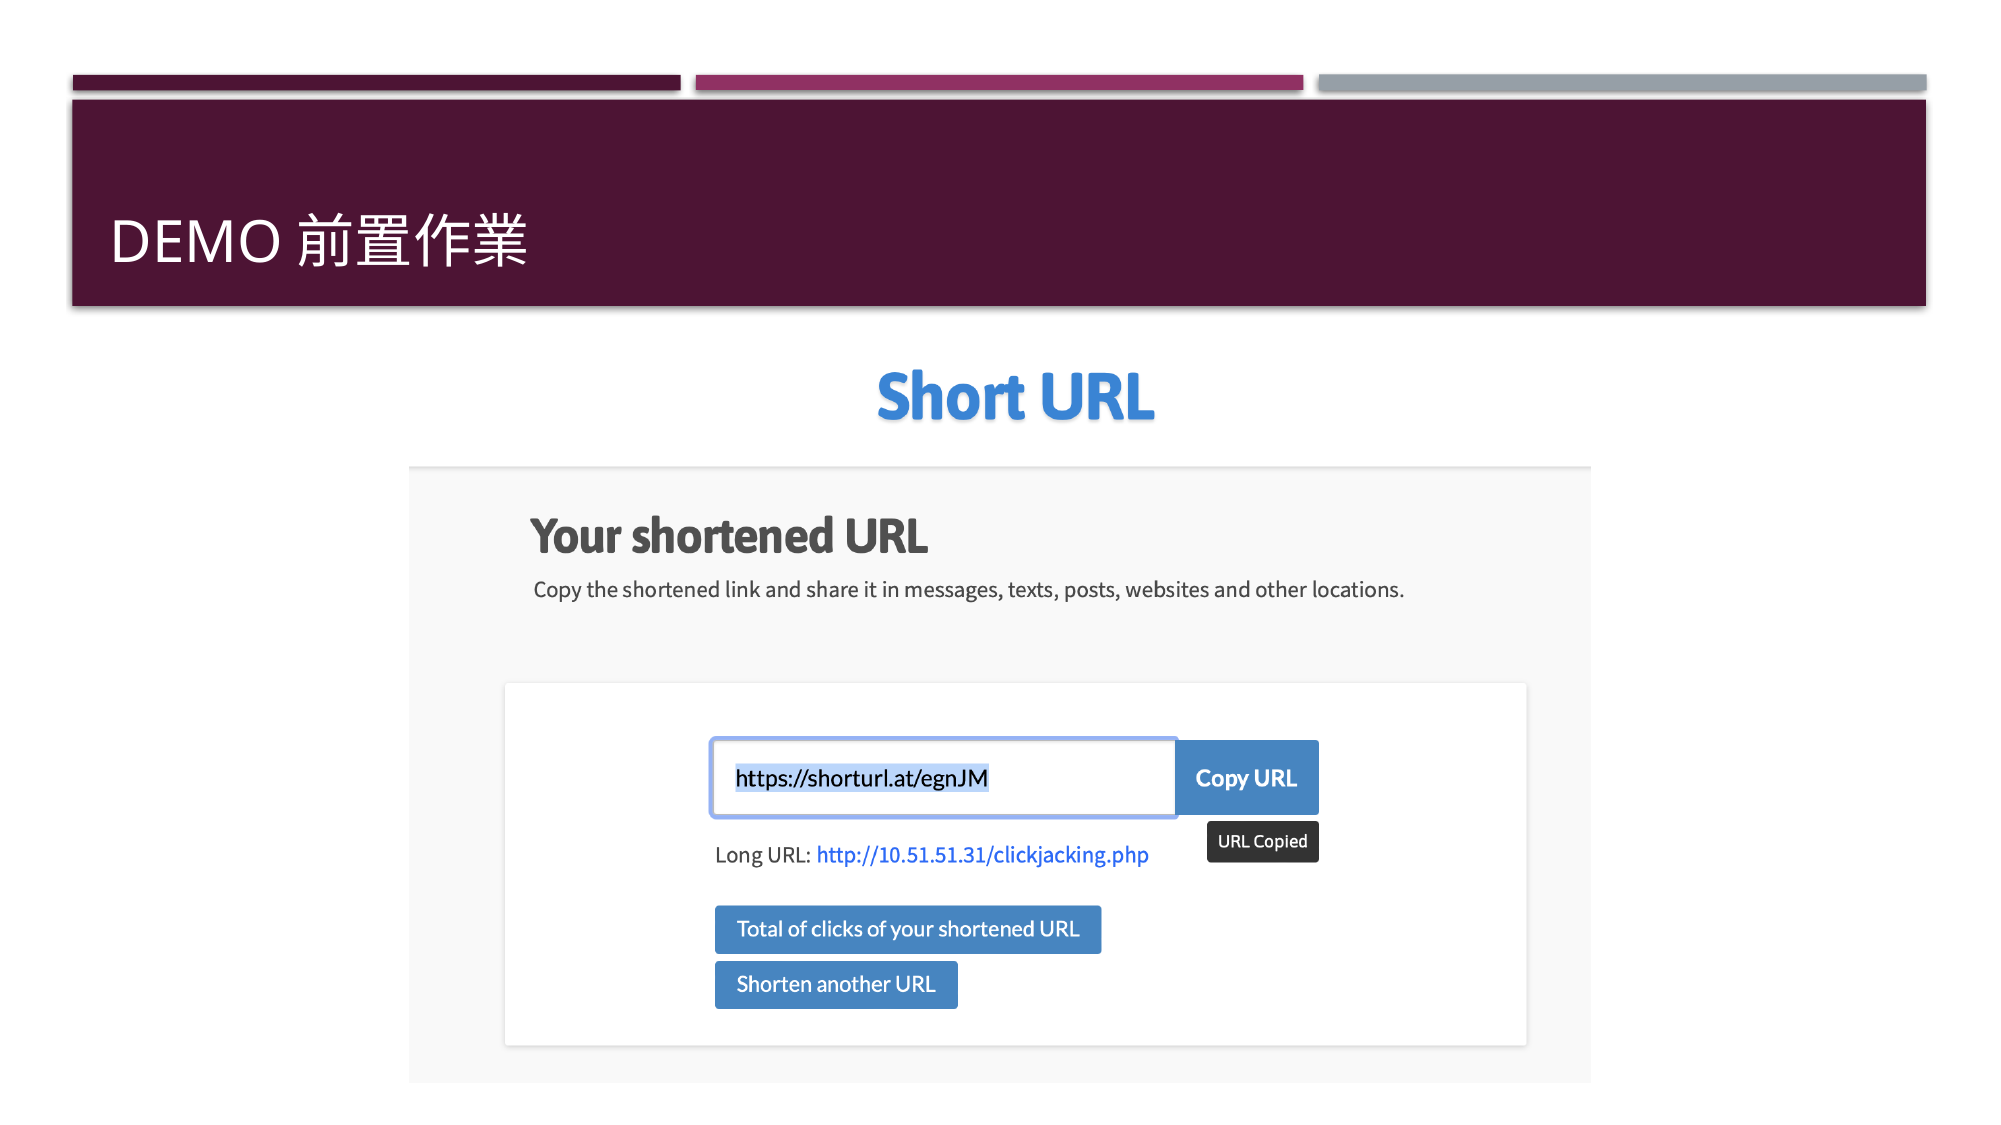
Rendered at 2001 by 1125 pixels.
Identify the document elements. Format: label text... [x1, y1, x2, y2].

title DEMO前置作業 [94, 119, 1904, 282]
picture [409, 317, 1591, 1084]
